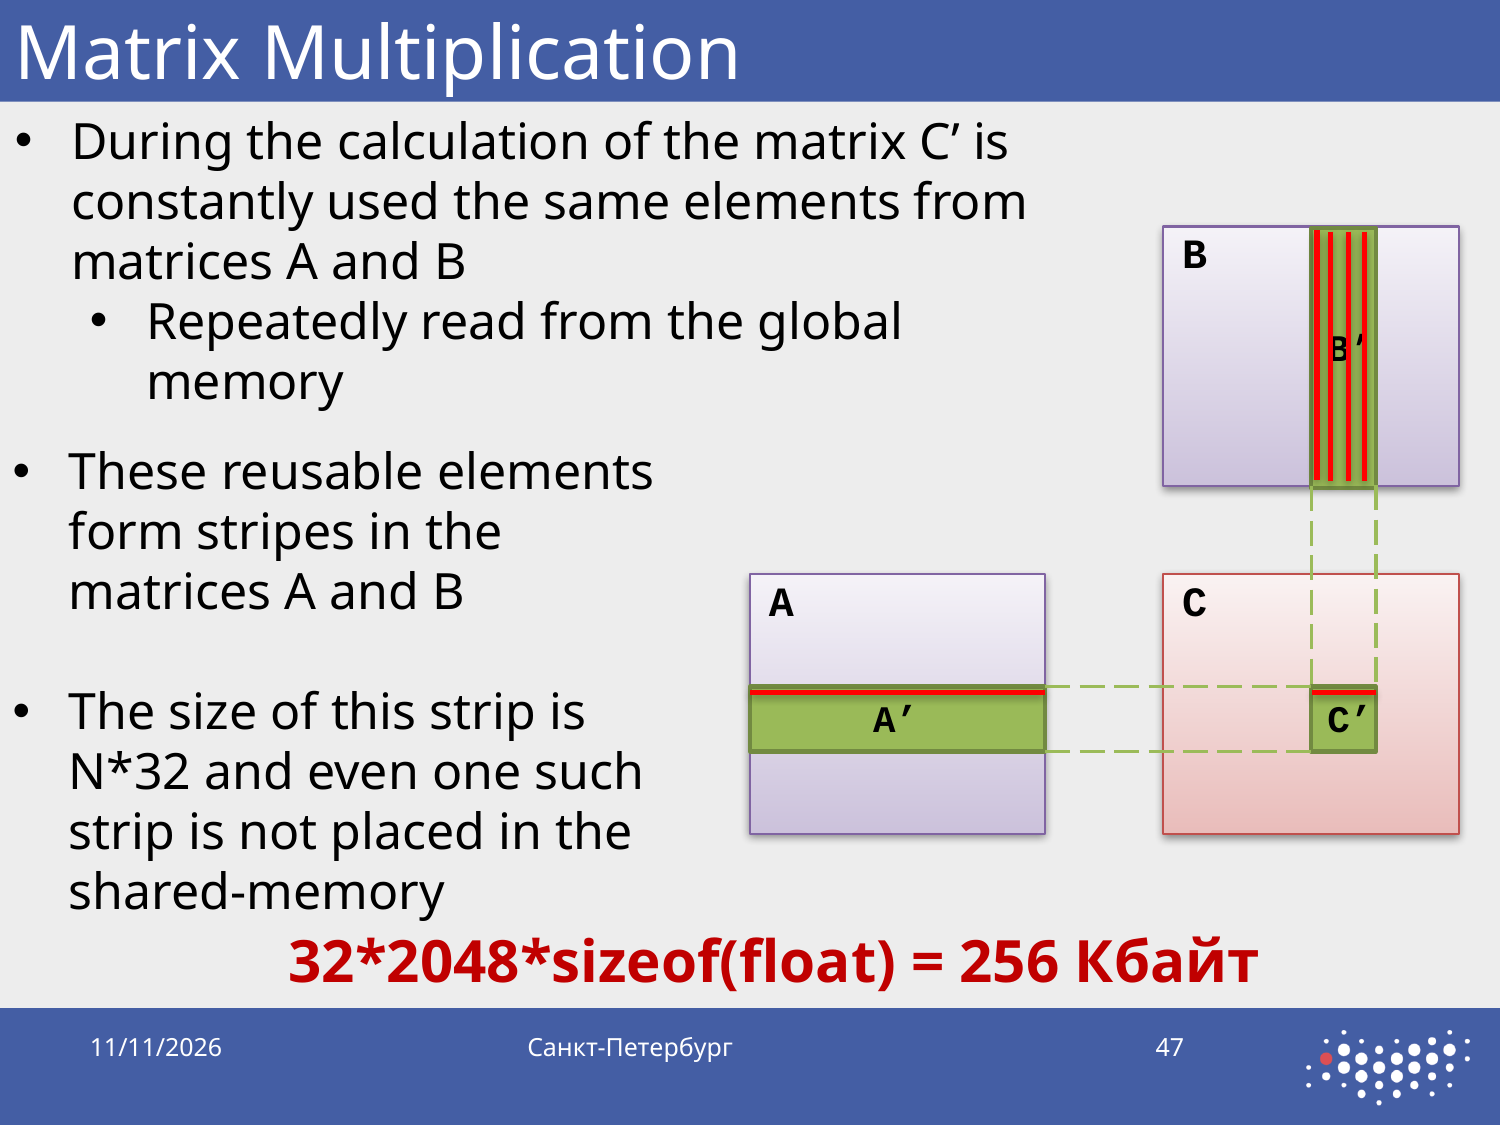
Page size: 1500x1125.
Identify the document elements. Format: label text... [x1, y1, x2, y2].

text_box During the calculation of the matrix C’ is constantly used the same elements from matrices A and B Repeatedly read from the global memory [0, 101, 1117, 417]
picture [1290, 1013, 1479, 1116]
table_cell 956,2 [1311, 694, 1376, 704]
table_cell 956,2 [1324, 238, 1336, 487]
footer Санкт-Петербург [512, 1024, 988, 1103]
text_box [749, 219, 1460, 835]
table_cell 956,2 [1359, 238, 1369, 487]
text_box These reusable elements form stripes in the matrices A and B The size of this strip is N*32 and even one such strip is not placed in the shared-memory [0, 432, 727, 928]
table_cell 956,2 [749, 694, 1045, 704]
text_box 32*2048*sizeof(float) = 256 Кбайт [272, 915, 1277, 1004]
table_cell 956,2 [1344, 238, 1354, 487]
title Matrix Multiplication [0, 0, 1500, 102]
table_cell 956,2 [1312, 237, 1323, 486]
slide_number 47 [1074, 1024, 1199, 1103]
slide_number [75, 1024, 425, 1103]
